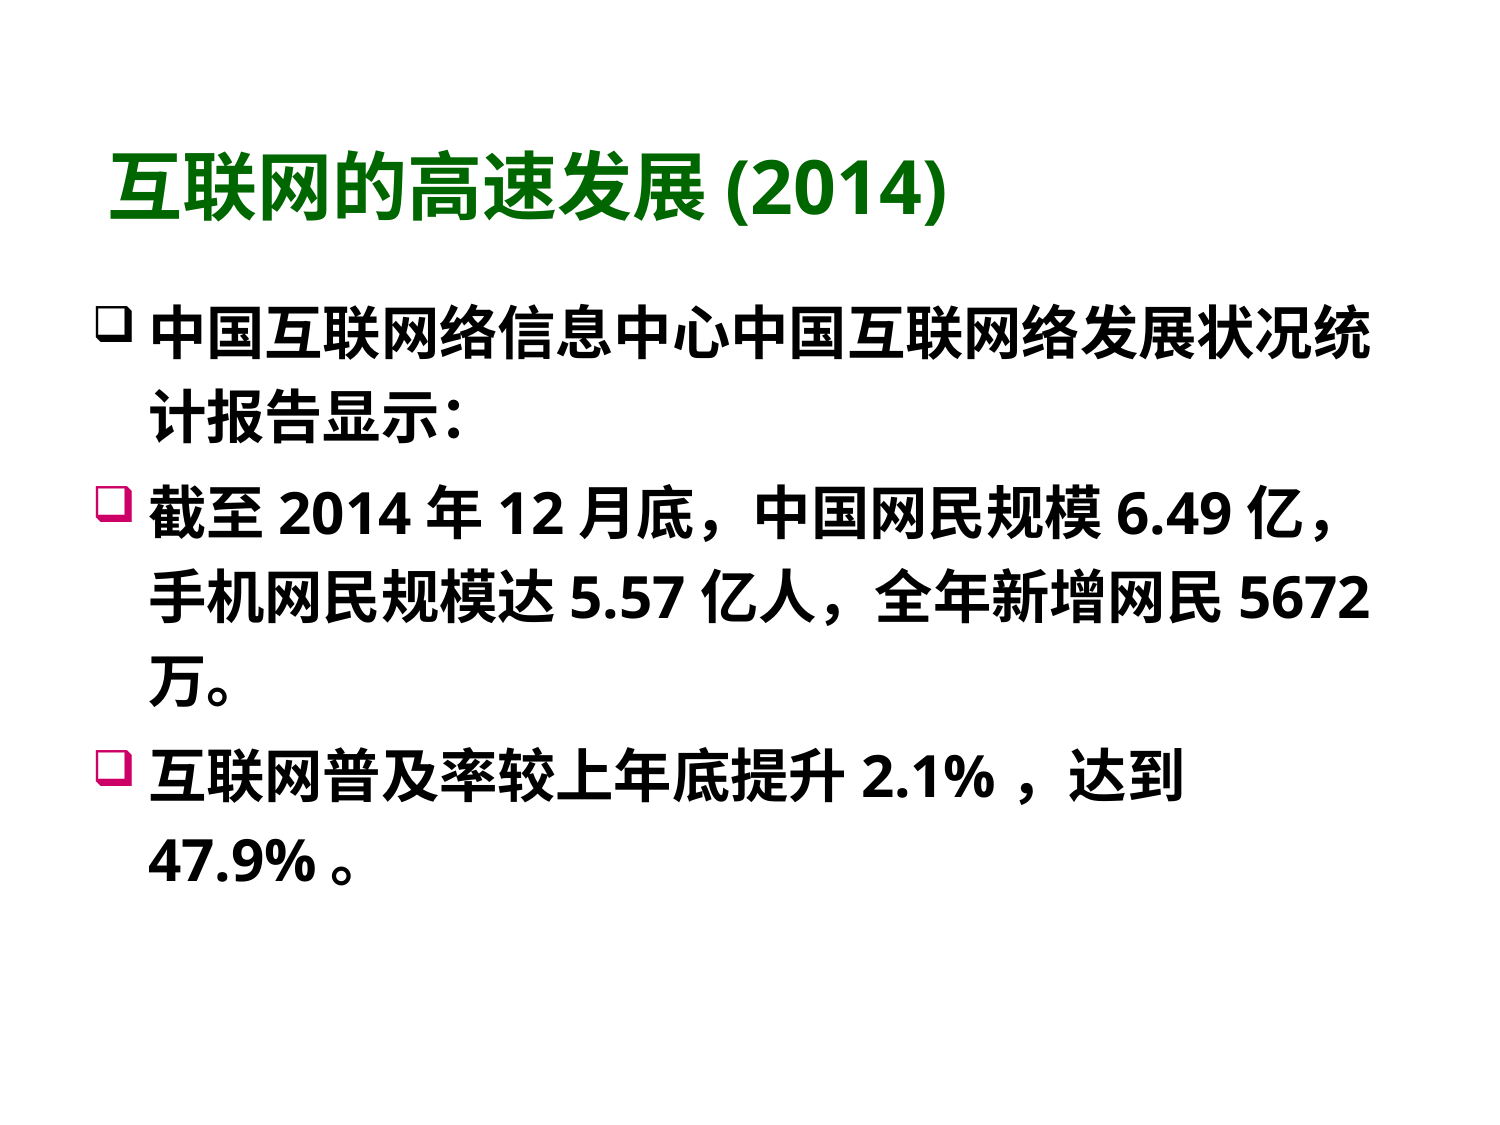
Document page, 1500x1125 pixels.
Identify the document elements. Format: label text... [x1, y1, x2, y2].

title 互联网的高速发展(2014) [92, 135, 1335, 233]
list 中国互联网络信息中心中国互联网络发展状况统计报告显示： 截至2014年12月底，中国网民规模6.49亿，手机网民规模达5.57亿人，全年新增网民5672万。 互联网普及率较上年底提升2.1%，达到47.9%。 [76, 274, 1427, 828]
